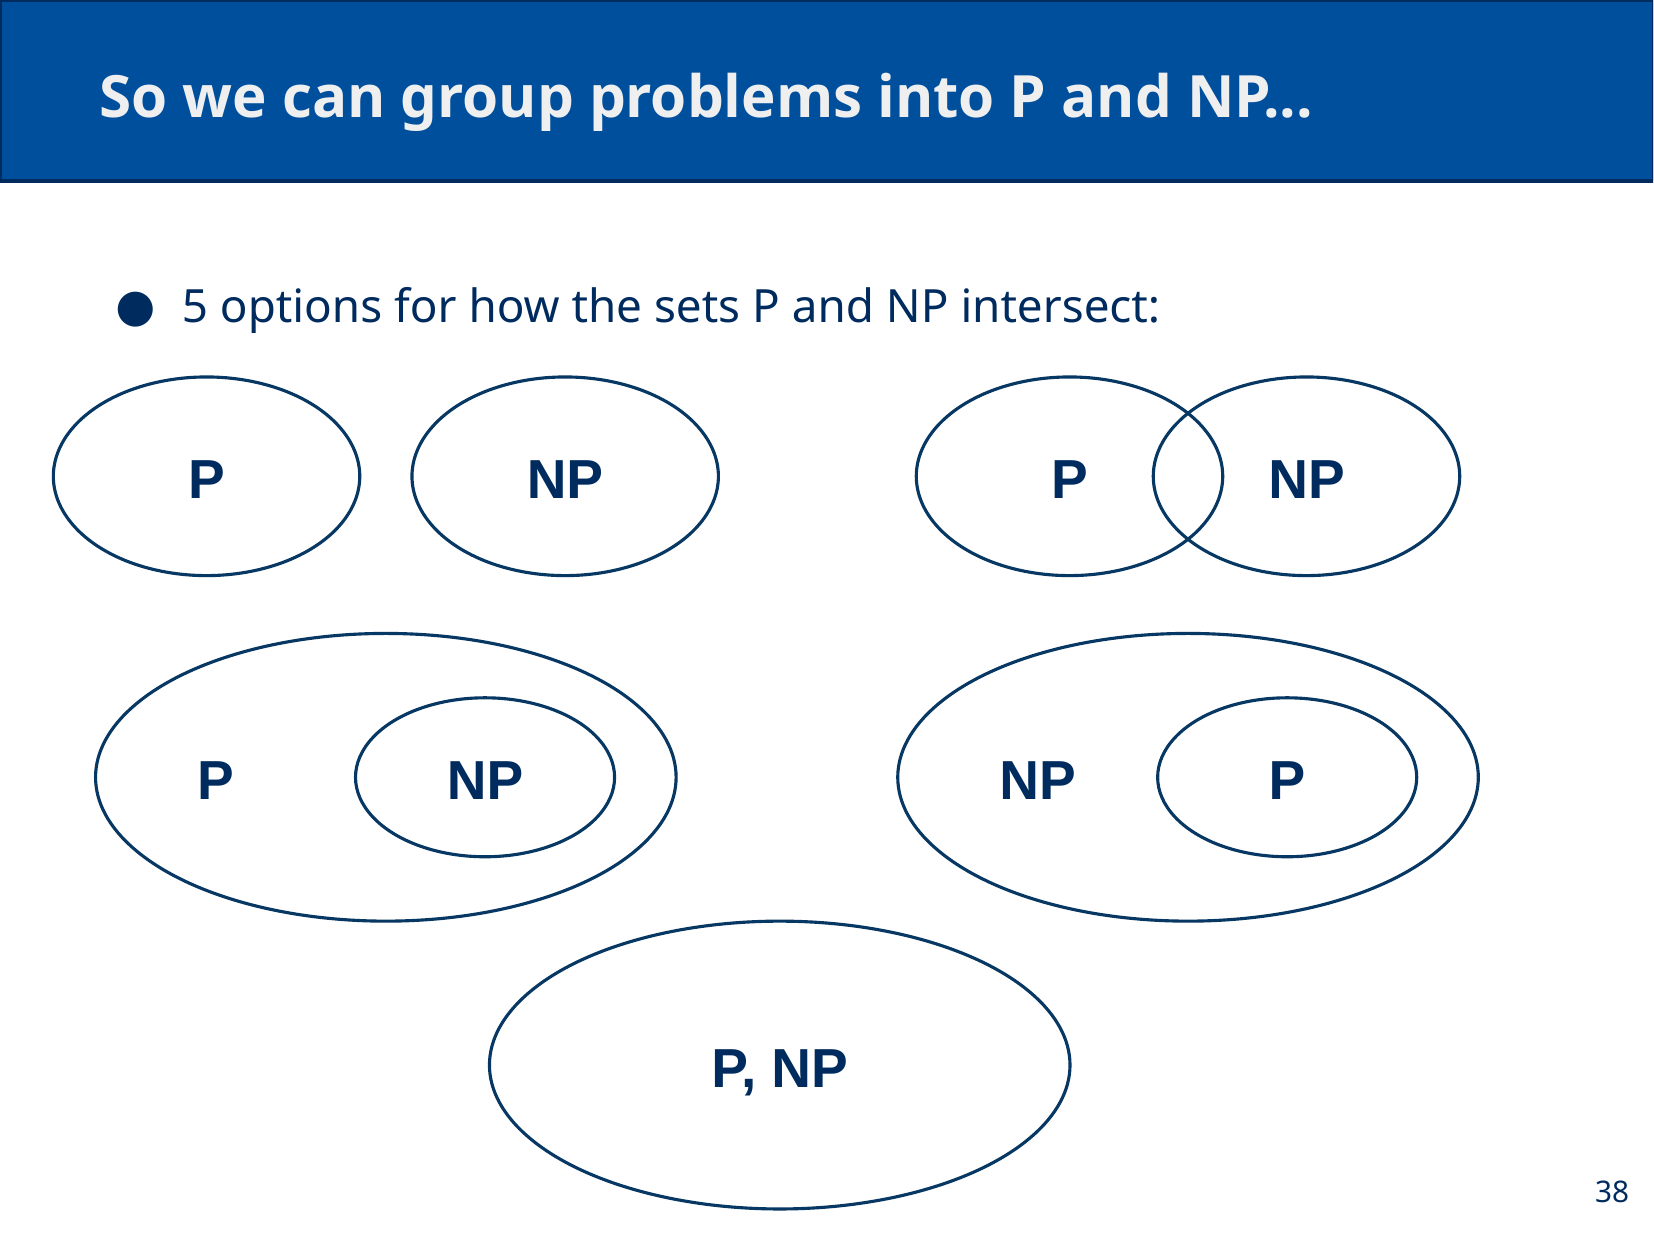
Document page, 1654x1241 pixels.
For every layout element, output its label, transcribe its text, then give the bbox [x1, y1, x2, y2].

title So we can group problems into P and NP... [82, 36, 1571, 146]
text_box NP [897, 633, 1479, 922]
slide_number 38 [1546, 1145, 1647, 1241]
text_box P, NP [489, 921, 1071, 1209]
text_box P [53, 376, 360, 576]
text_box P [916, 376, 1188, 576]
text_box P [1157, 697, 1417, 857]
list 5 options for how the sets P and NP intersect: [82, 232, 1571, 350]
text_box P [95, 633, 677, 922]
text_box NP [355, 697, 615, 857]
text_box NP [1153, 376, 1460, 576]
text_box NP [411, 376, 719, 576]
